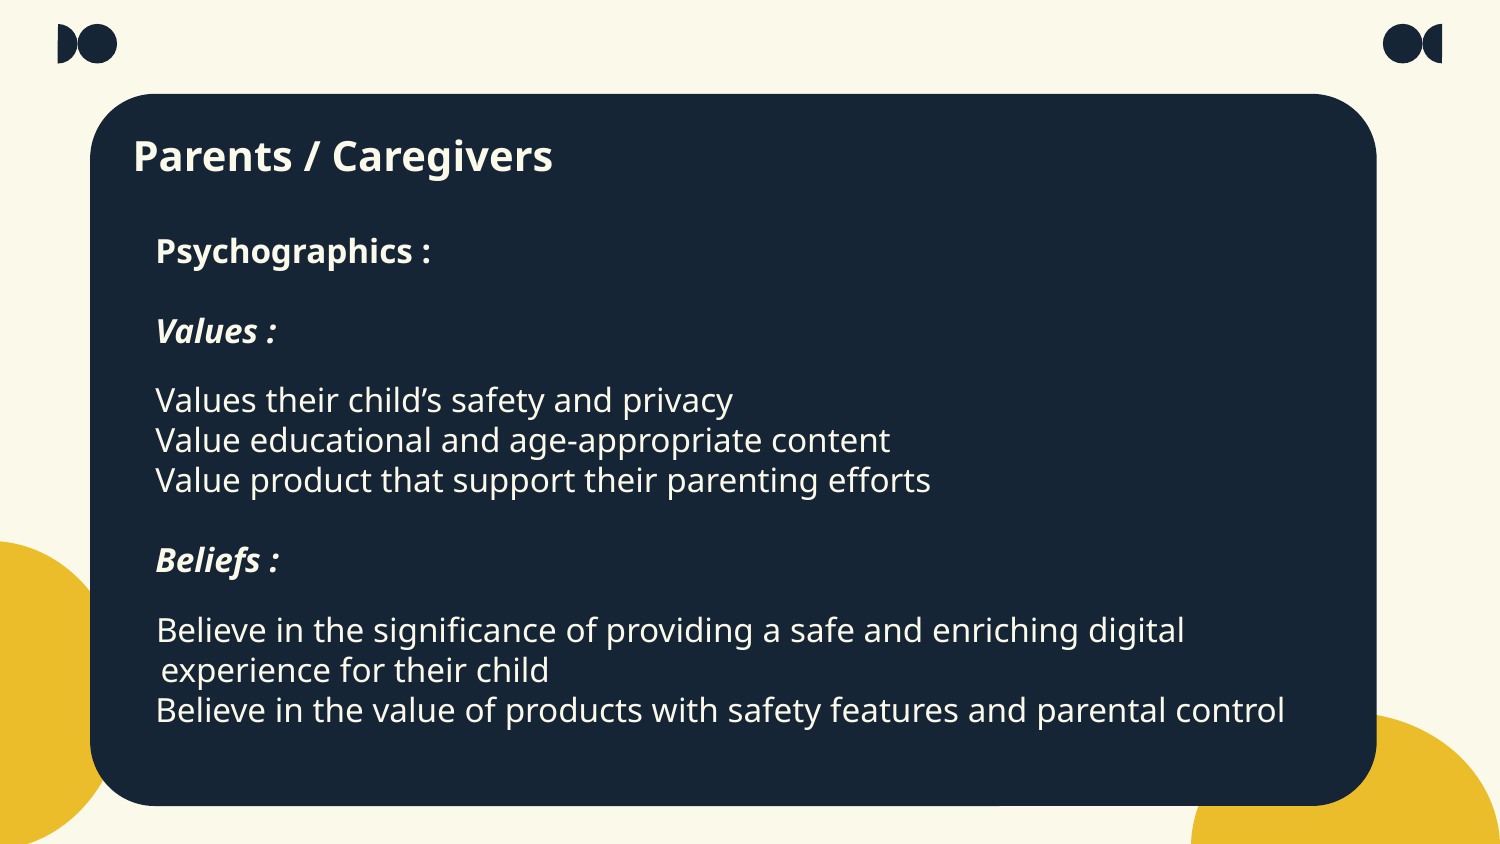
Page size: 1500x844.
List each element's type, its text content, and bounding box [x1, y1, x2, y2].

subtitle Psychographics : Values : Values their child’s safety and privacy Value educational and age-appropriate content Value product that support their parenting efforts Beliefs : Believe in the significance of providing a safe and enriching digital experience for their child Believe in the value of products with safety features and parental control [132, 214, 1333, 769]
text_box [90, 93, 1377, 807]
subtitle Parents / Caregivers [132, 132, 700, 178]
